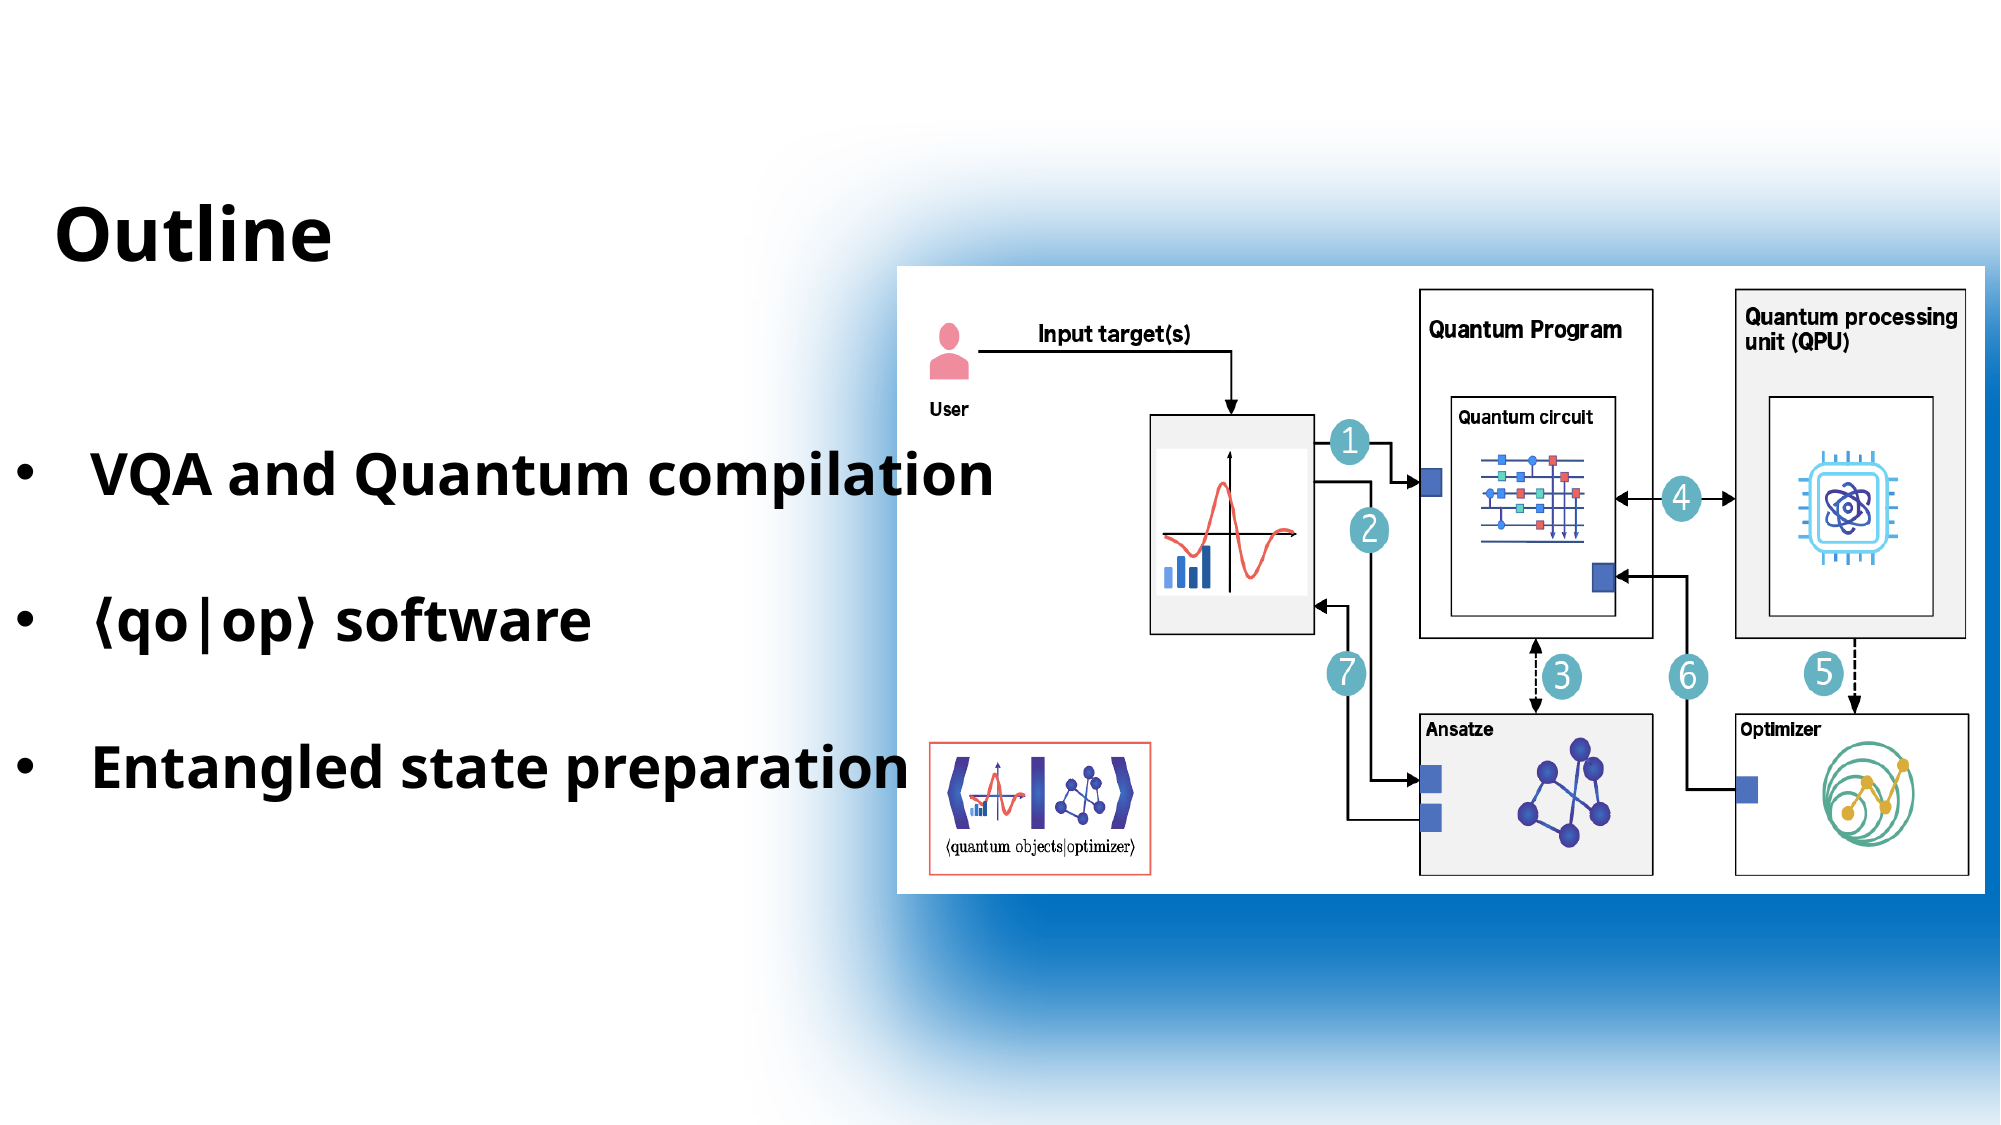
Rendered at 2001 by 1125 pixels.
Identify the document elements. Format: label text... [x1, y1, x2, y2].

text_box Outline [38, 192, 361, 257]
picture [897, 266, 1985, 894]
text_box VQA and Quantum compilation ⟨qo|op⟩ software Entangled state preparation [0, 257, 1385, 903]
